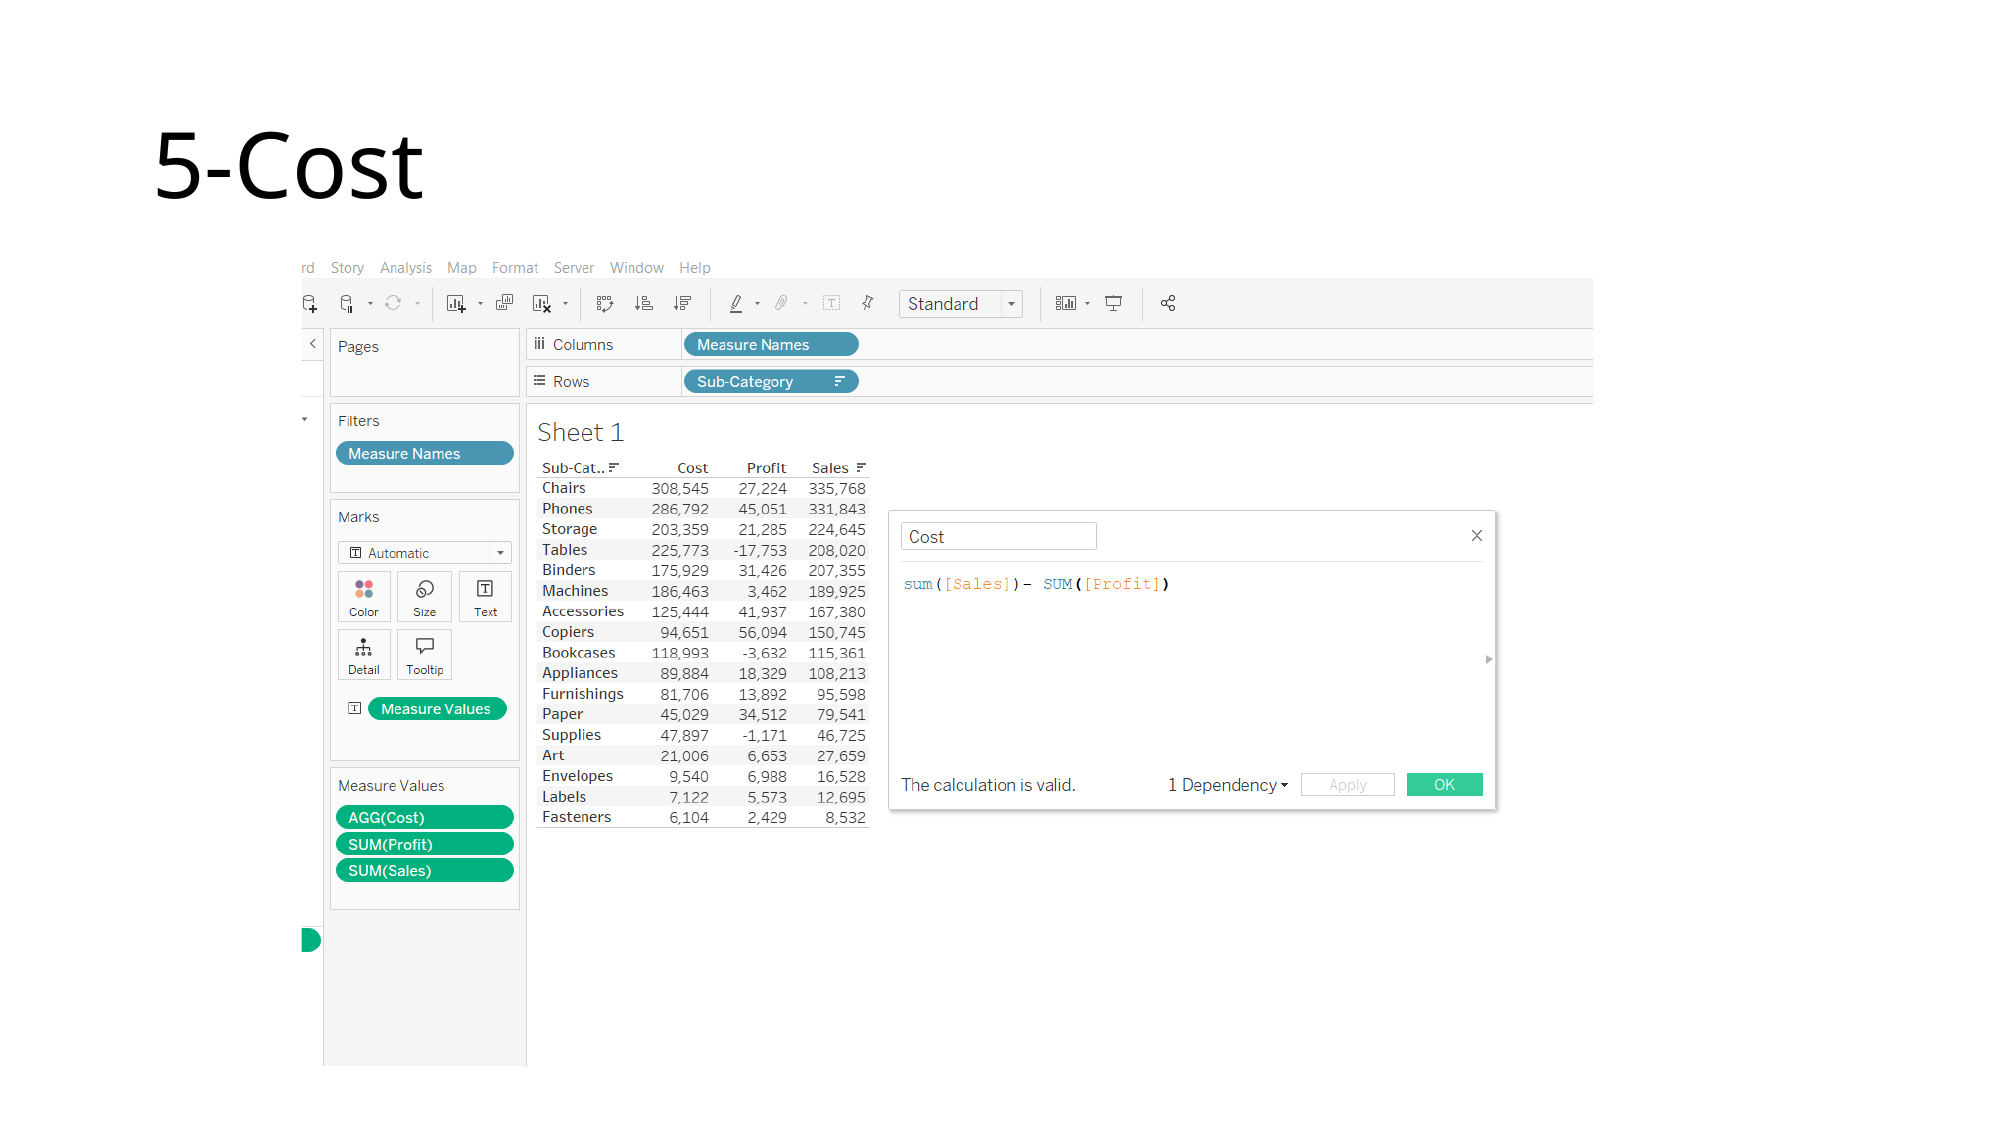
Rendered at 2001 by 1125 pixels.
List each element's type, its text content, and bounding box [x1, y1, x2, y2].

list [301, 255, 1594, 1066]
title 5-Cost [137, 59, 1863, 278]
